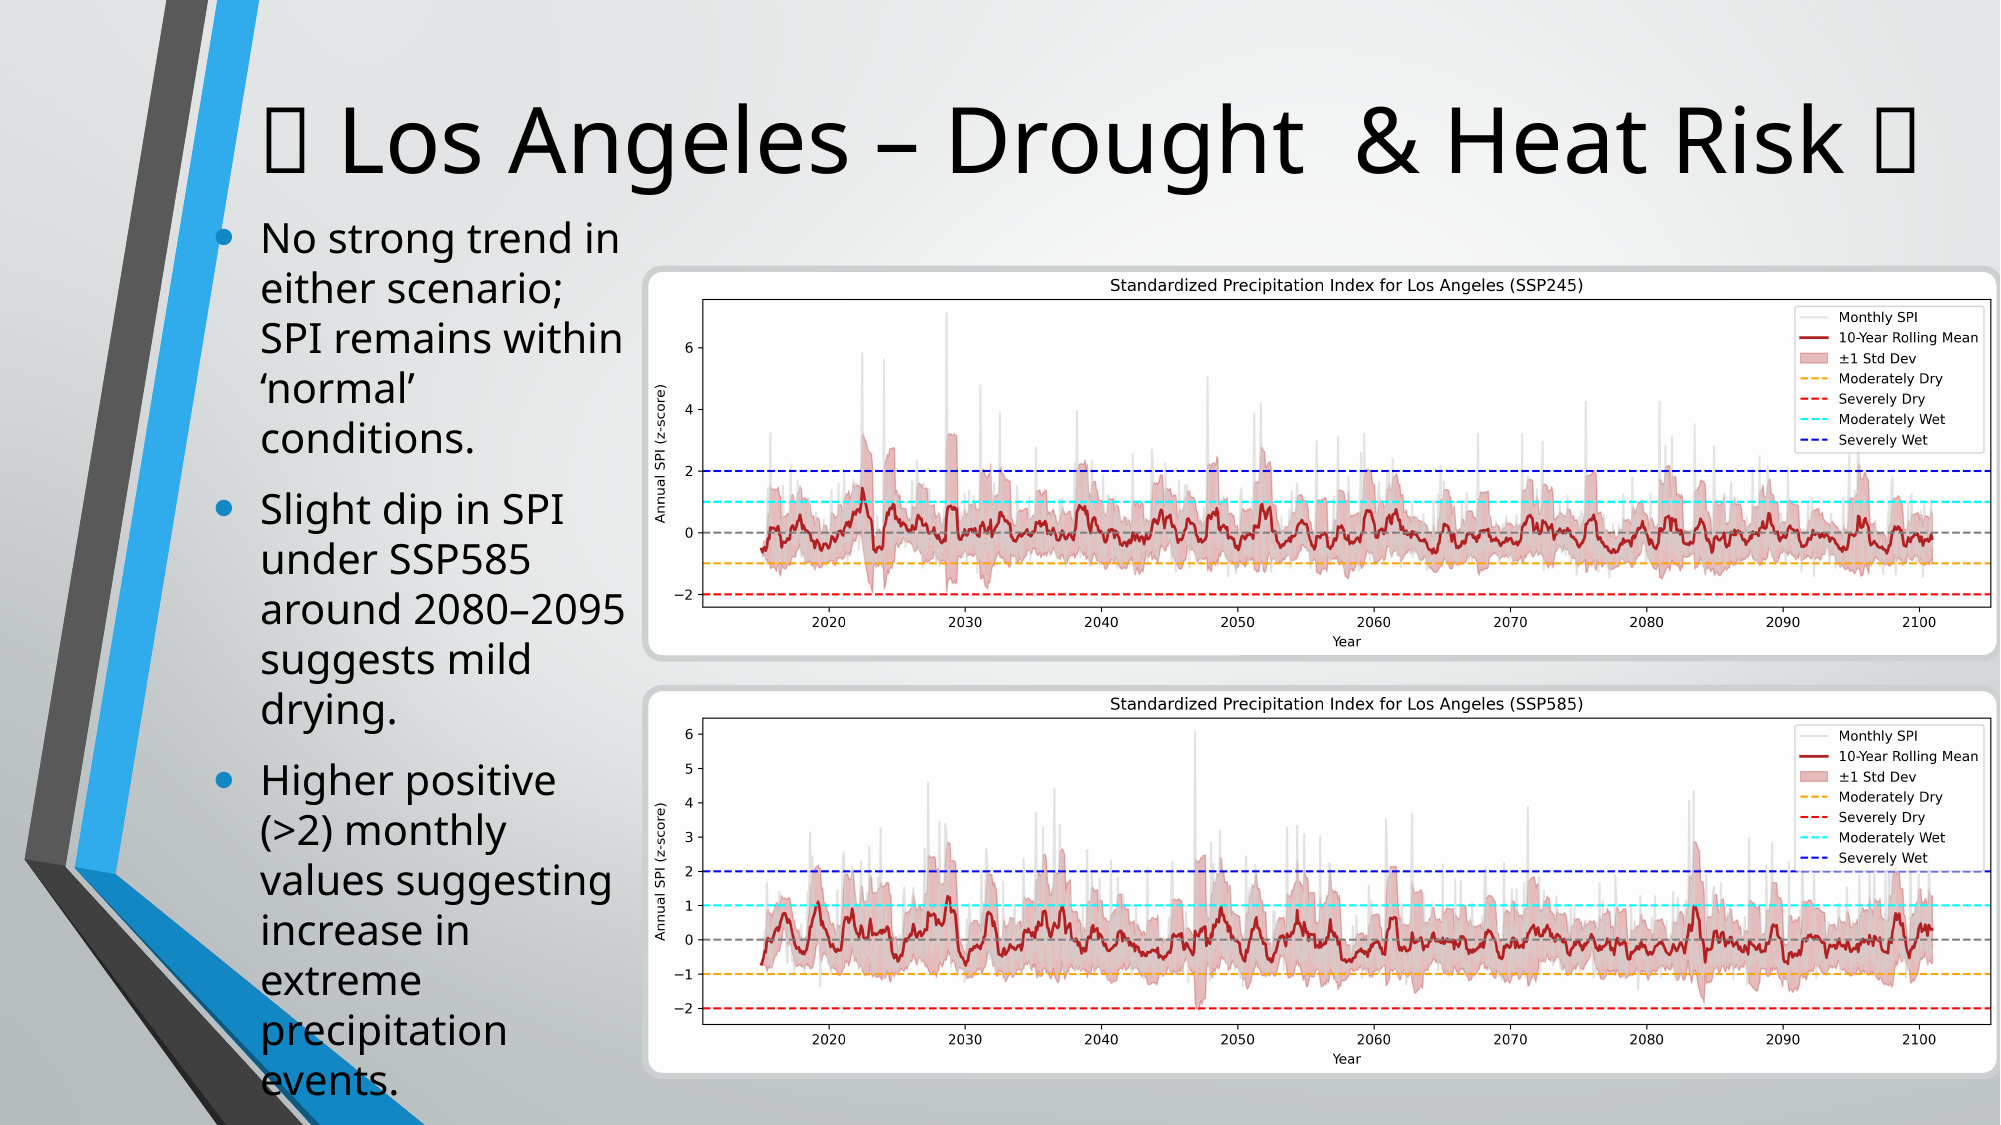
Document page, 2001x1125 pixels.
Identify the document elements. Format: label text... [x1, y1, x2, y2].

picture [644, 268, 2000, 659]
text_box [24, 0, 425, 1125]
text_box No strong trend in either scenario; SPI remains within ‘normal’ conditions. Slight dip in SPI under SSP585 around 2080–2095 suggests mild drying. Higher positive (>2) monthly values suggesting increase in extreme precipitation events. [425, 251, 645, 1065]
title 🔥 Los Angeles – Drought & Heat Risk 🔥 [425, 22, 1977, 253]
picture [644, 687, 2000, 1077]
